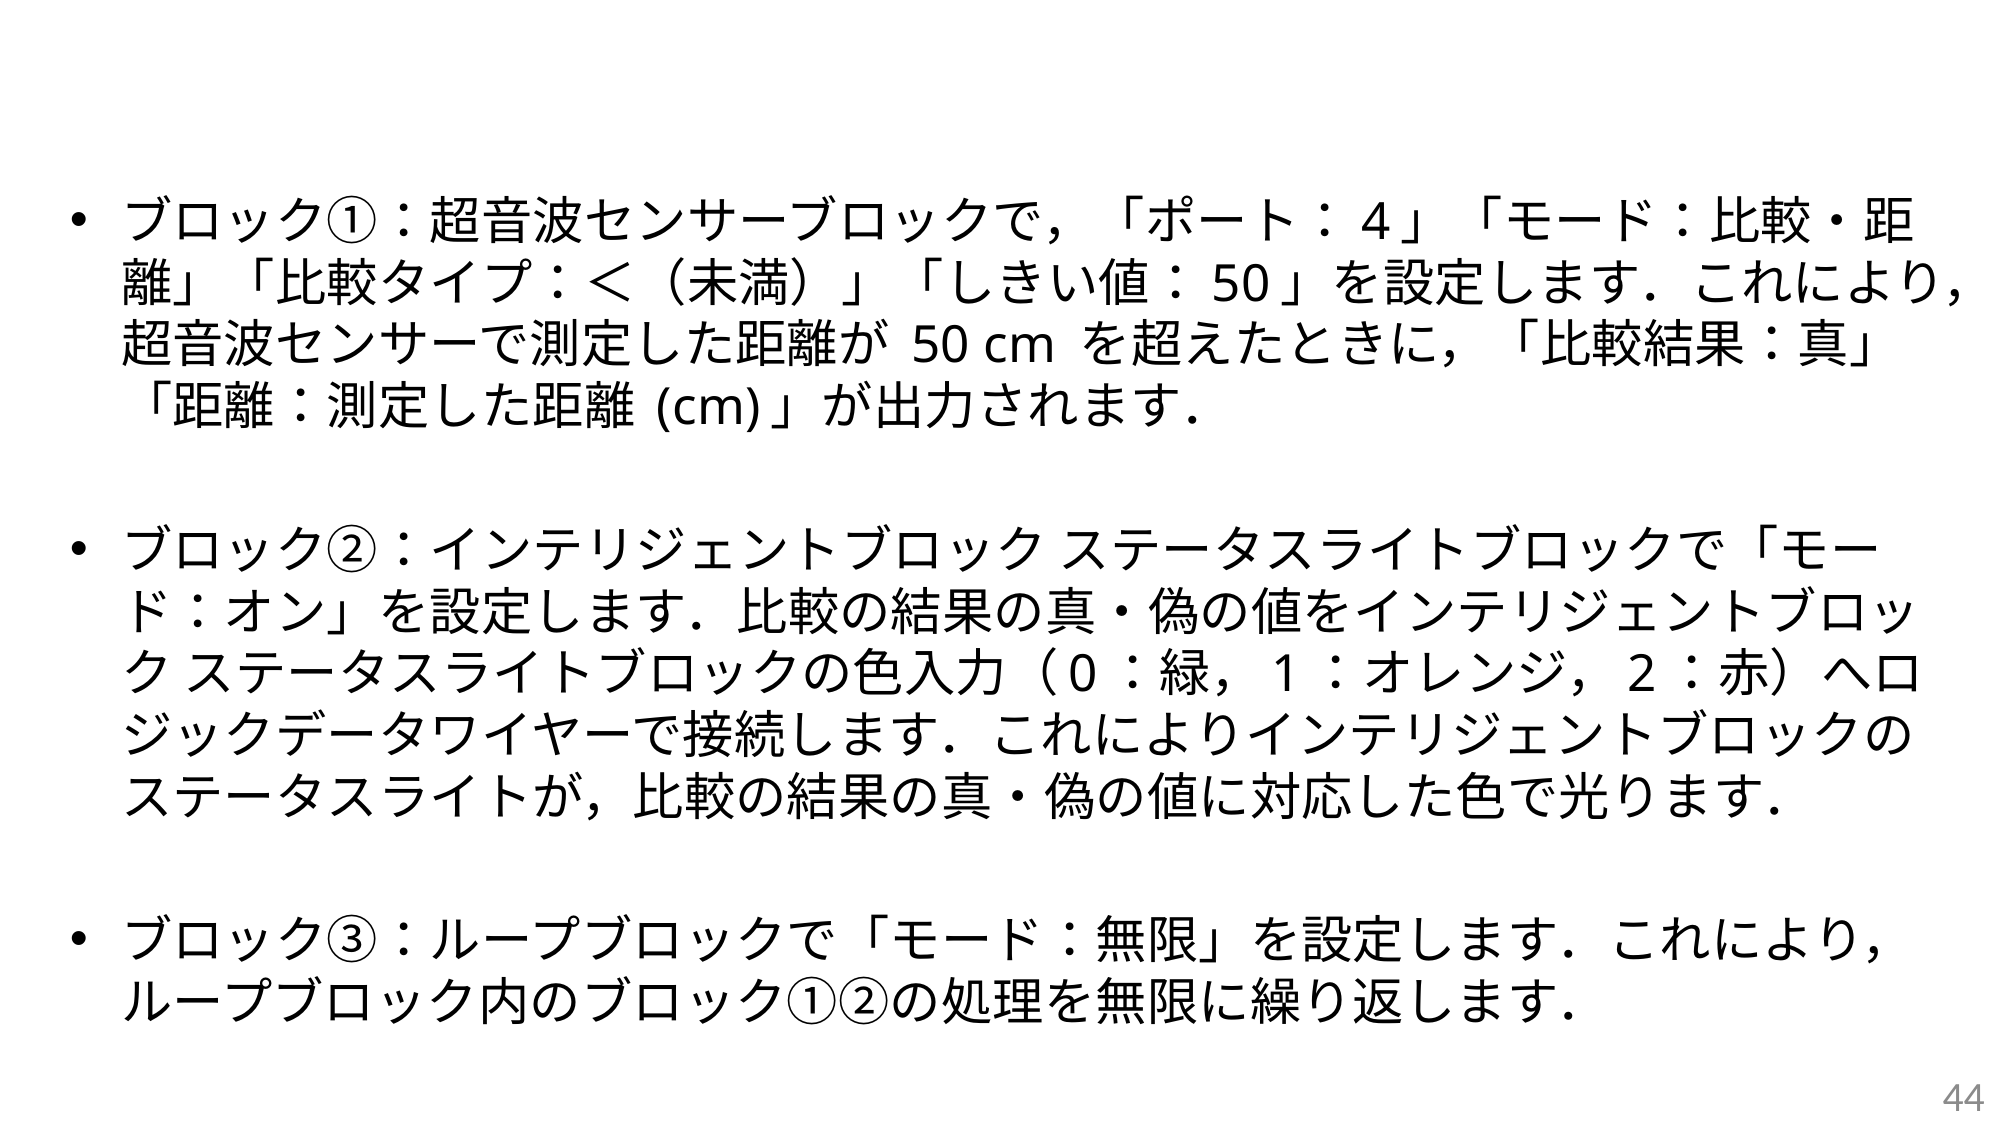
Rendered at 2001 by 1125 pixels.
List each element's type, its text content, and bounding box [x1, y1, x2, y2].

list ブロック①：超音波センサーブロックで，「ポート：4」「モード：比較・距離」「比較タイプ：＜（未満）」「しきい値：50」を設定します．これにより，超音波センサーで測定した距離が 50 cm を超えたときに，「比較結果：真」「距離：測定した距離 (cm)」が出力されます． ブロック②：インテリジェントブロック ステータスライトブロックで「モード：オン」を設定します．比較の結果の真・偽の値をインテリジェントブロック ステータスライトブロックの色入力（0：緑，1：オレンジ，2：赤）へロジックデータワイヤーで接続します．これによりインテリジェントブロックのステータスライトが，比較の結果の真・偽の値に対応した色で光ります． ブロック③：ループブロックで「モード：無限」を設定します．これにより，ループブロック内のブロック①②の処理を無限に繰り返します． [55, 180, 1961, 1092]
slide_number 44 [1881, 1065, 2000, 1125]
